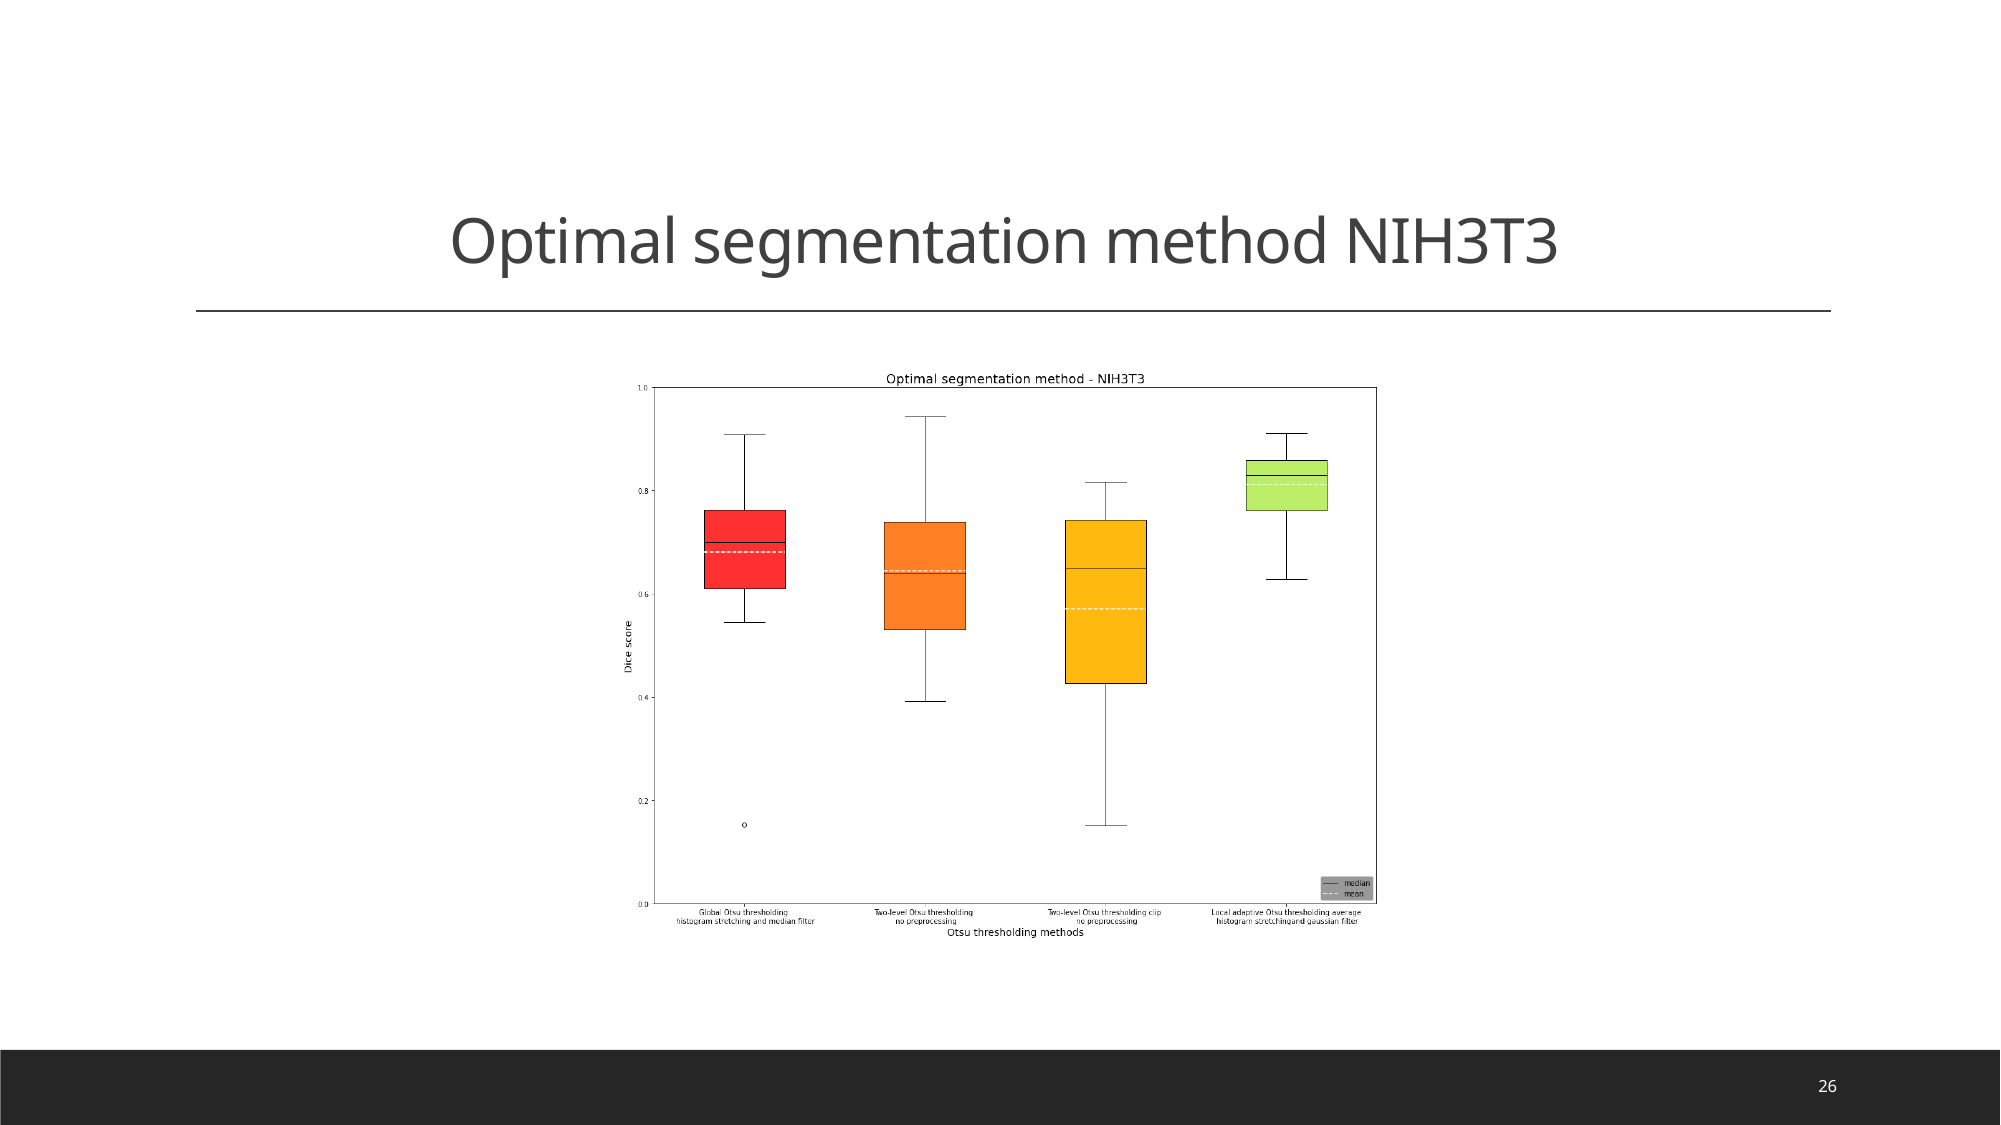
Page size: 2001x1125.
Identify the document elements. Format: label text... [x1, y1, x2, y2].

slide_number 26 [1803, 1057, 1932, 1118]
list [618, 368, 1382, 943]
title Optimal segmentation method NIH3T3 [180, 47, 1830, 285]
